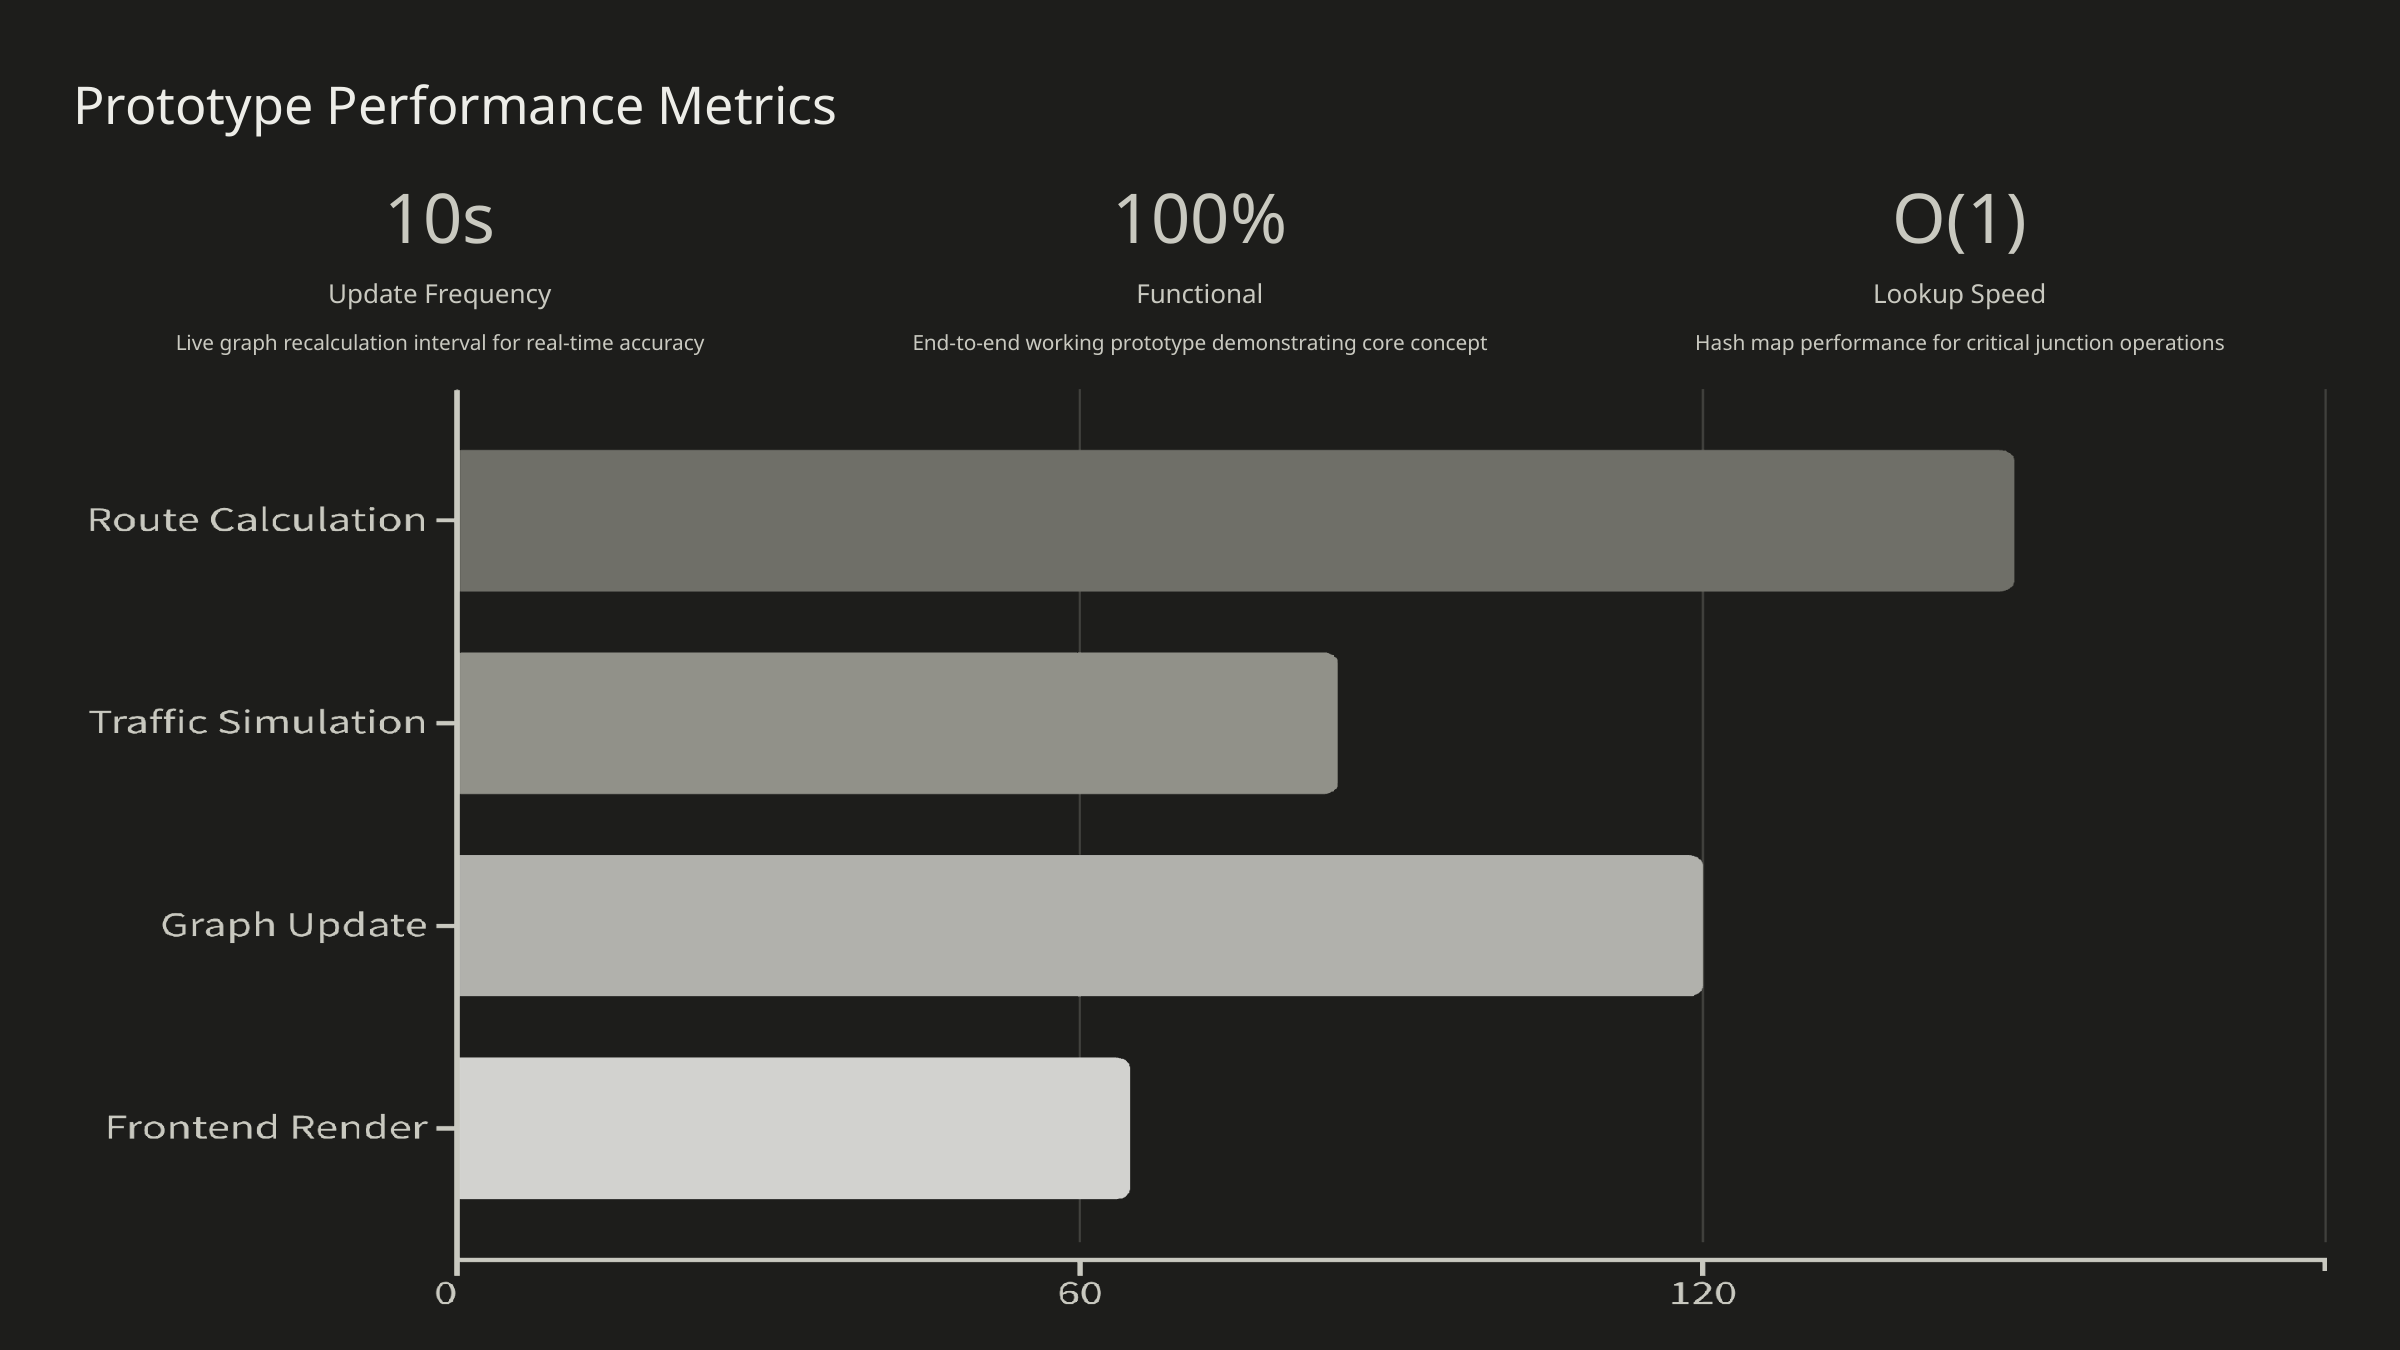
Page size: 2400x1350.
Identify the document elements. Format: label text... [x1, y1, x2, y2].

text_box Prototype Performance Metrics [73, 57, 901, 123]
text_box Lookup Speed [1829, 269, 2091, 303]
picture [72, 371, 2397, 1339]
text_box Hash map performance for critical junction operations [1593, 314, 2327, 349]
text_box O(1) [1593, 174, 2327, 244]
text_box 100% [833, 174, 1567, 244]
text_box End-to-end working prototype demonstrating core concept [833, 314, 1567, 349]
text_box Update Frequency [309, 269, 571, 303]
text_box Live graph recalculation interval for real-time accuracy [73, 314, 807, 349]
text_box 10s [73, 174, 807, 244]
text_box Functional [1069, 269, 1331, 303]
